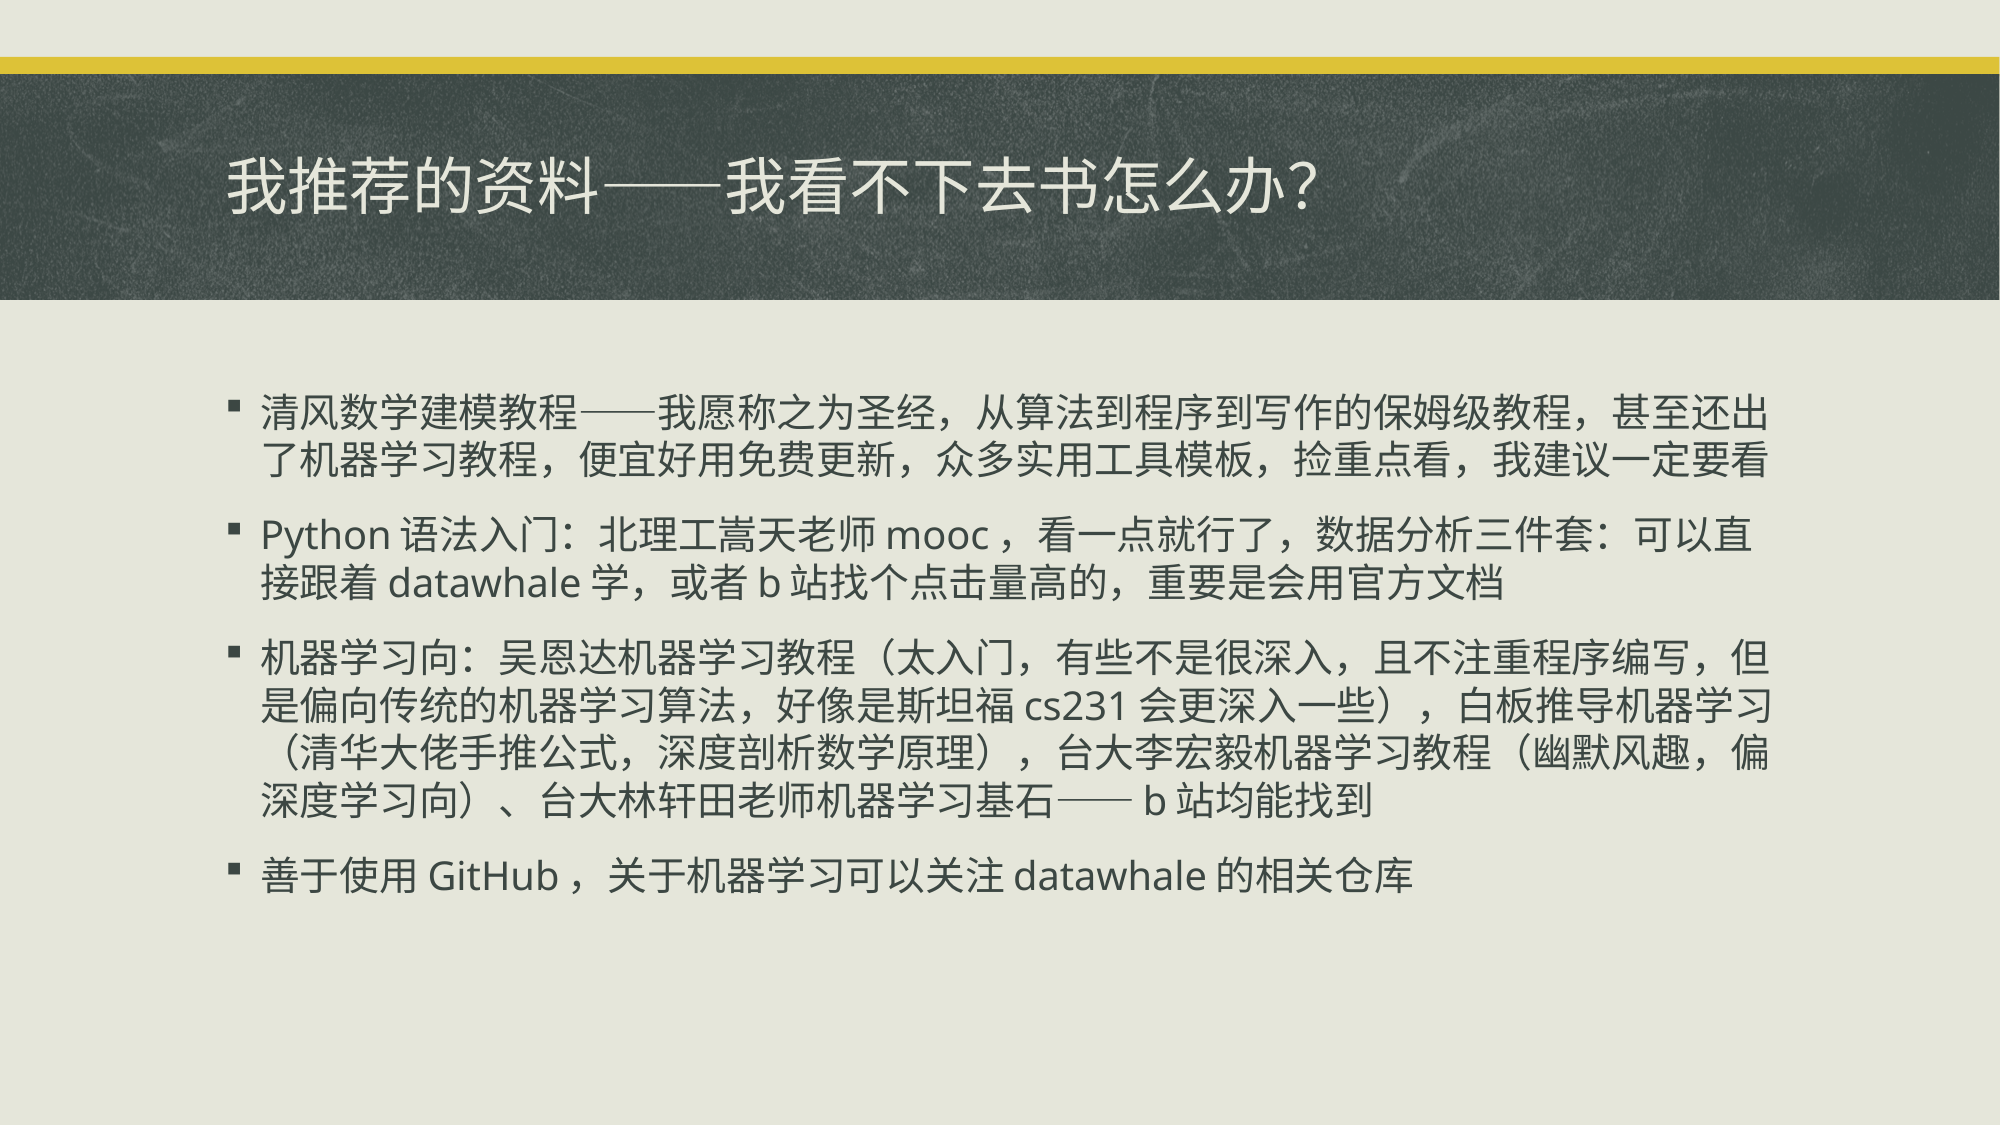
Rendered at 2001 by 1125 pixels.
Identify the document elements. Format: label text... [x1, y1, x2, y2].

title 我推荐的资料——我看不下去书怎么办？ [210, 76, 1790, 300]
picture [0, 74, 2000, 300]
list 清风数学建模教程——我愿称之为圣经，从算法到程序到写作的保姆级教程，甚至还出了机器学习教程，便宜好用免费更新，众多实用工具模板，捡重点看，我建议一定要看 Python语法入门：北理工嵩天老师mooc，看一点就行了，数据分析三件套：可以直接跟着datawhale学，或者b站找个点击量高的，重要是会用官方文档 机器学习向：吴恩达机器学习教程（太入门，有些不是很深入，且不注重程序编写，但是偏向传统的机器学习算法，好像是斯坦福cs231会更深入一些），白板推导机器学习（清华大佬手推公式，深度剖析数学原理），台大李宏毅机器学习教程（幽默风趣，偏深度学习向）、台大林轩田老师机器学习基石——b站均能找到 善于使用GitHub，关于机器学习可以关注datawhale的相关仓库 [210, 380, 1790, 944]
